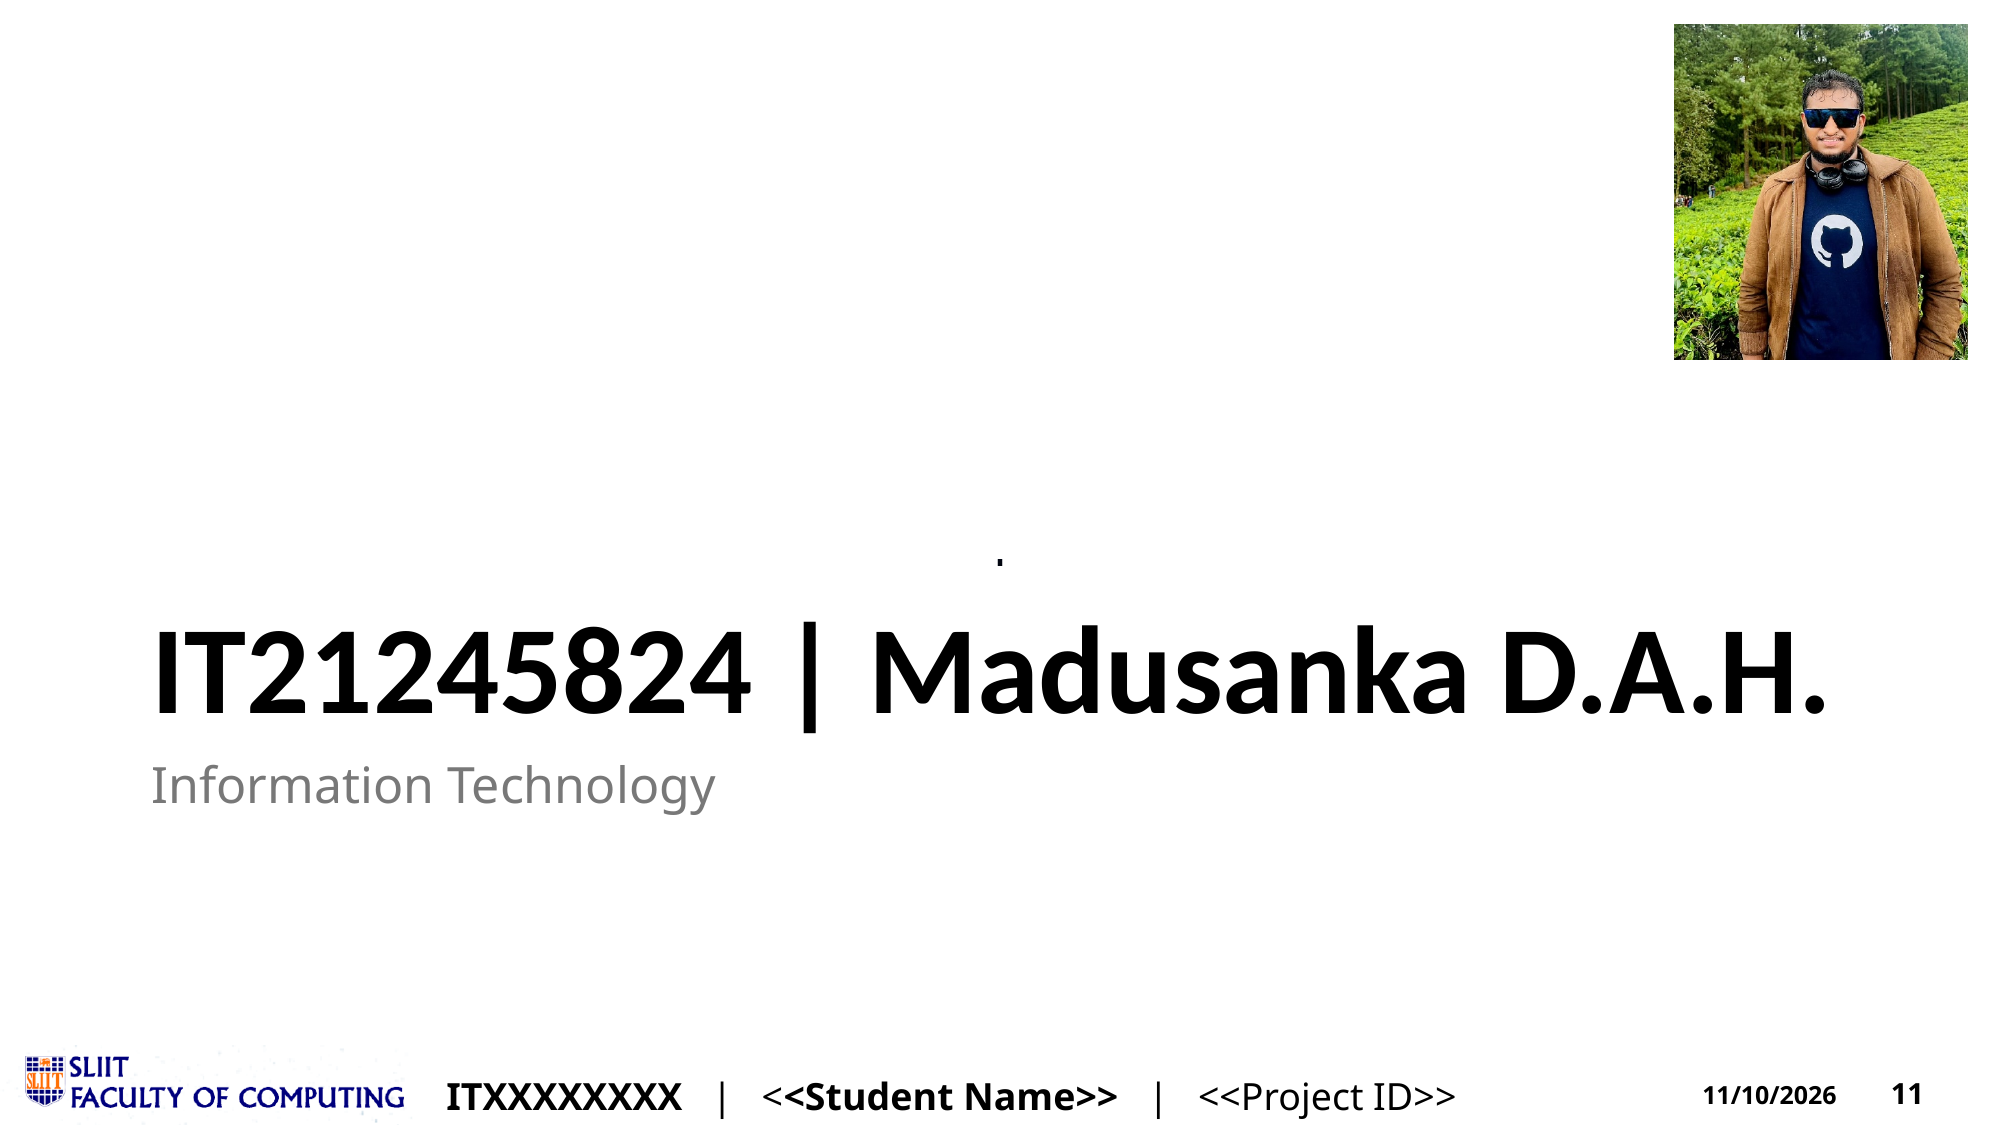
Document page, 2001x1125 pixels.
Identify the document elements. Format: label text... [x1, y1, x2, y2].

list Information Technology [136, 752, 1862, 999]
picture [1674, 24, 1969, 360]
picture [997, 558, 1003, 567]
title IT21245824 | Madusanka D.A.H. [136, 280, 1900, 749]
picture [0, 1045, 413, 1125]
